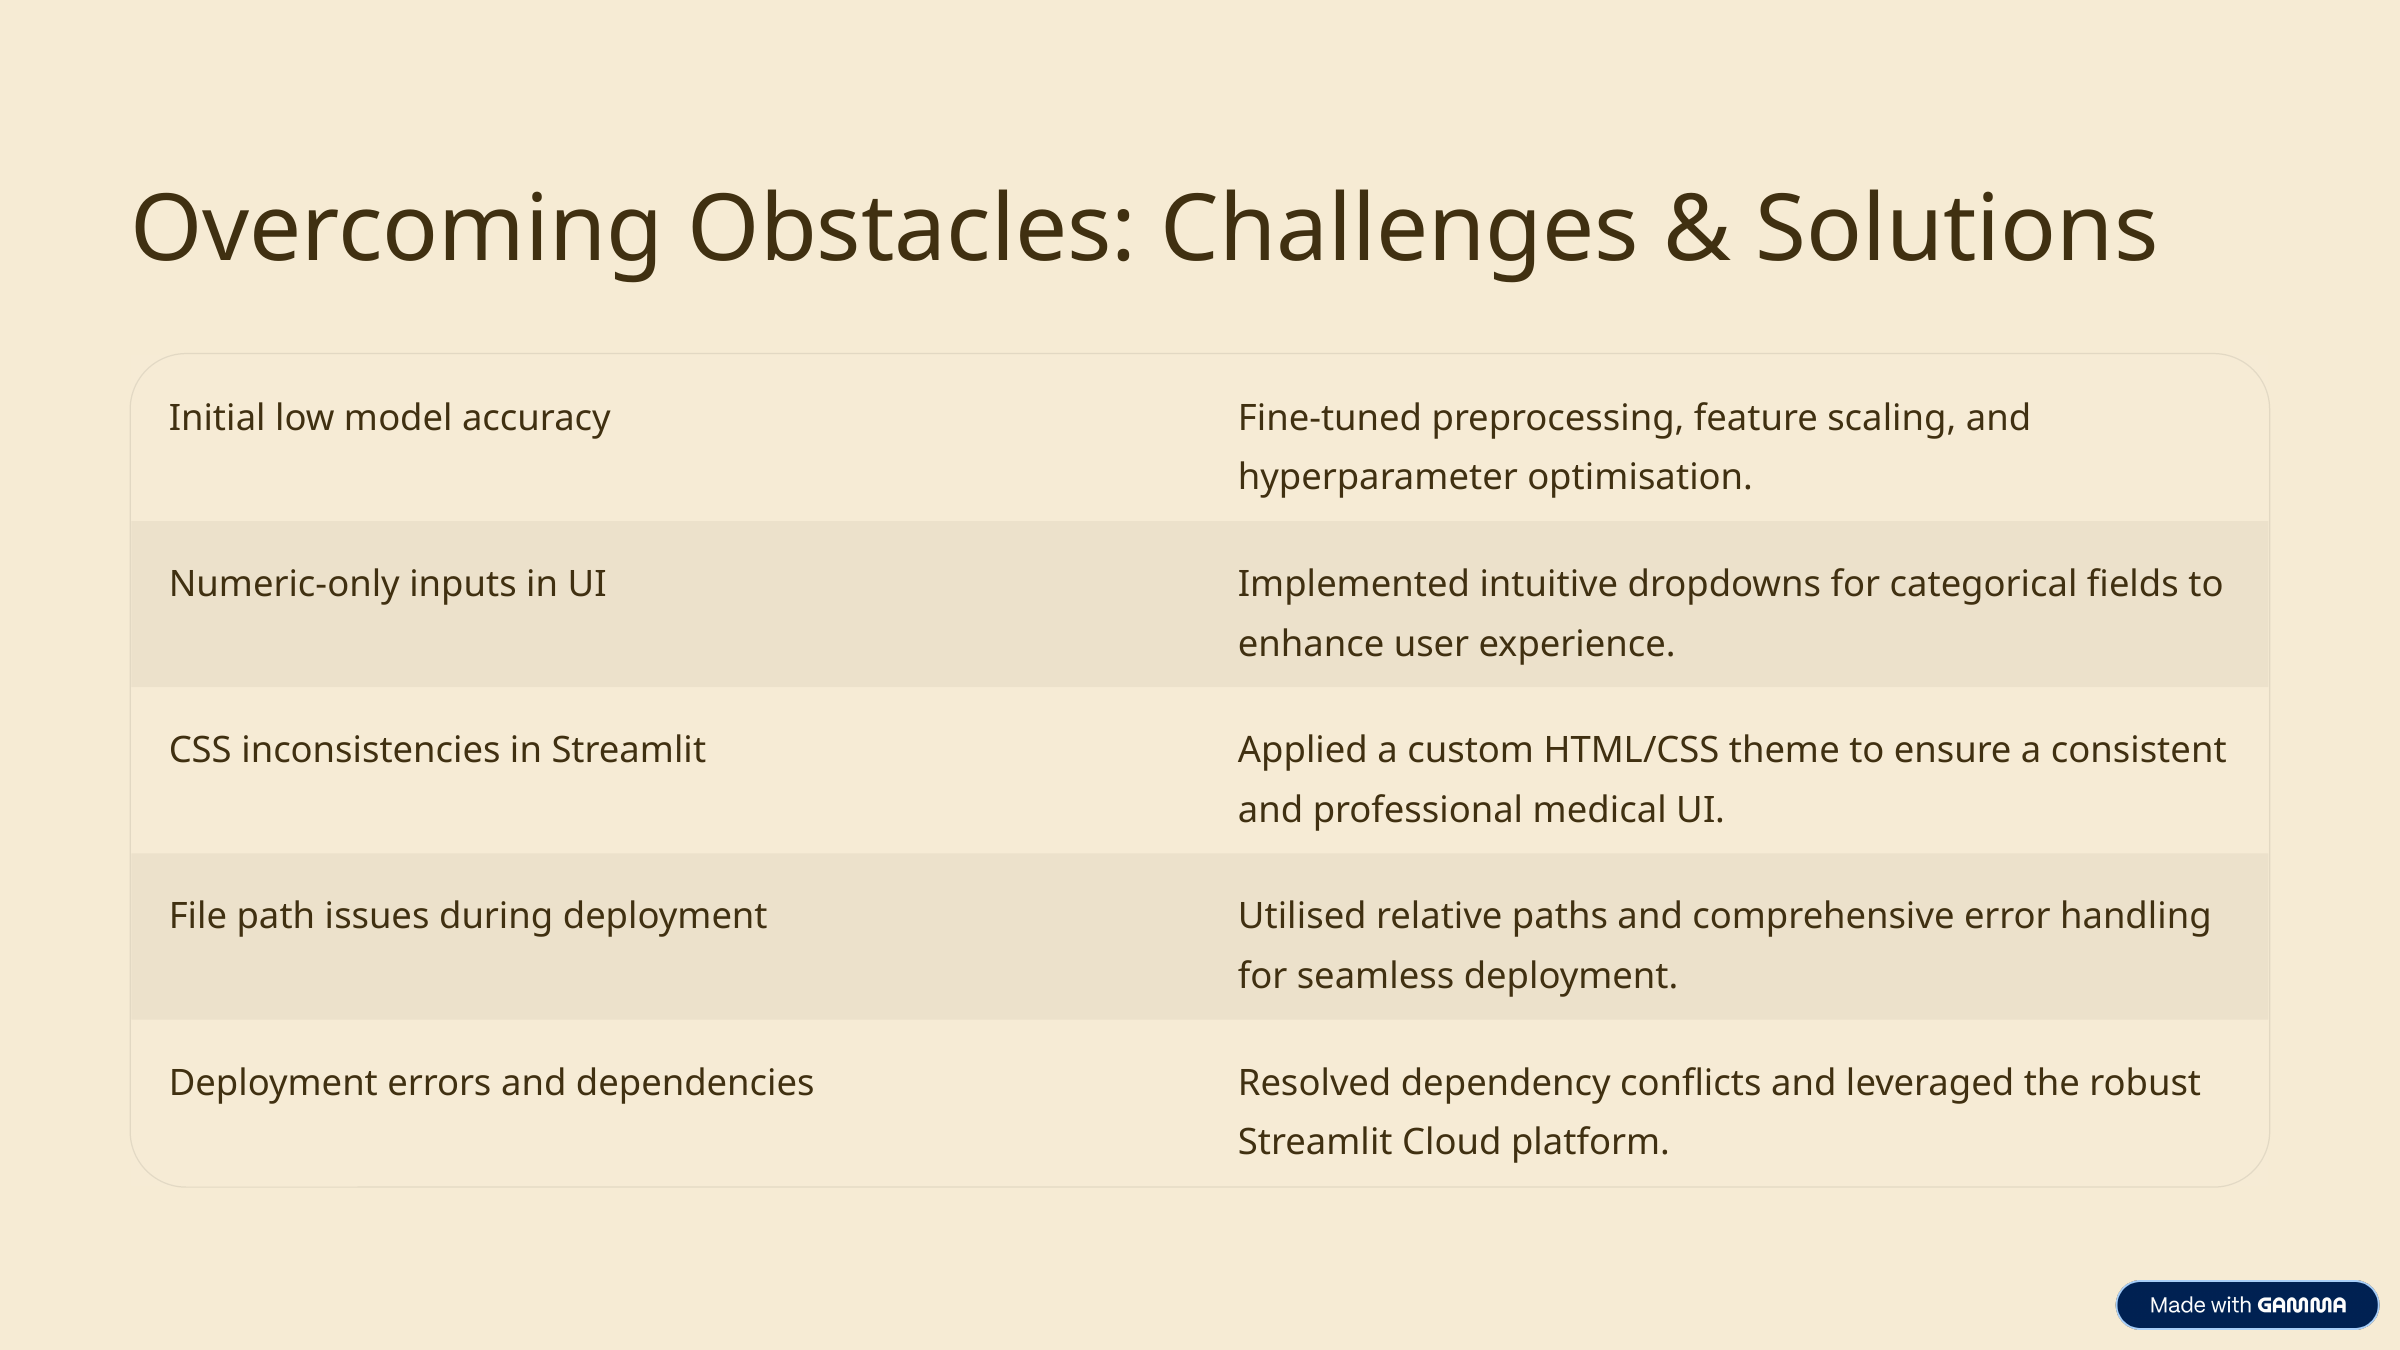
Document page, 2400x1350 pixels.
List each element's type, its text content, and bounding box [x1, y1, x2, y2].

text_box Resolved dependency conflicts and leveraged the robust Streamlit Cloud platform. [1237, 1043, 2232, 1163]
text_box Fine-tuned preprocessing, feature scaling, and hyperparameter optimisation. [1237, 378, 2232, 498]
text_box [131, 687, 2269, 853]
text_box Deployment errors and dependencies [168, 1043, 1163, 1103]
text_box [131, 853, 2269, 1019]
text_box [131, 521, 2269, 687]
text_box File path issues during deployment [168, 876, 1163, 937]
text_box Initial low model accuracy [168, 378, 1163, 438]
text_box CSS inconsistencies in Streamlit [168, 710, 1163, 771]
text_box Utilised relative paths and comprehensive error handling for seamless deployment. [1237, 876, 2232, 996]
text_box Numeric-only inputs in UI [168, 544, 1163, 605]
text_box Applied a custom HTML/CSS theme to ensure a consistent and professional medical UI. [1237, 710, 2232, 830]
text_box [131, 1019, 2269, 1186]
picture [2106, 1271, 2389, 1339]
text_box [131, 354, 2269, 521]
text_box Implemented intuitive dropdowns for categorical fields to enhance user experience. [1237, 544, 2232, 664]
text_box Overcoming Obstacles: Challenges & Solutions [130, 162, 2169, 280]
